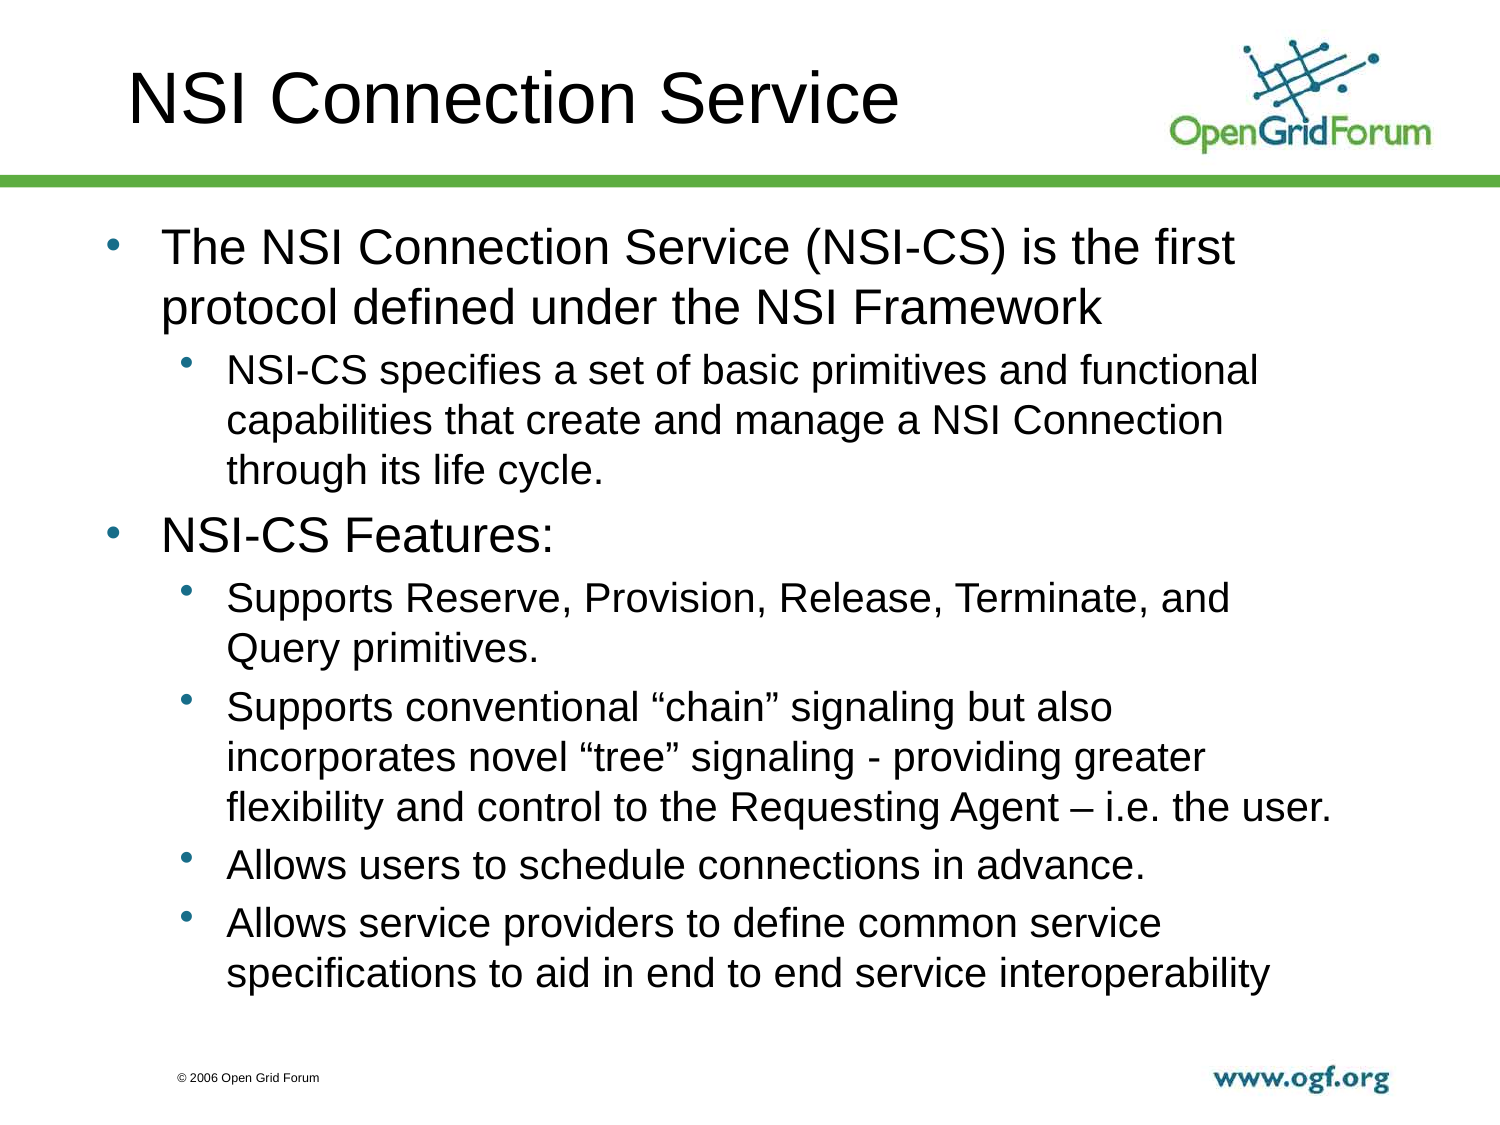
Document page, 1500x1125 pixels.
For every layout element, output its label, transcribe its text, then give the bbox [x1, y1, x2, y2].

picture [0, 0, 1500, 174]
picture [0, 188, 1500, 1125]
title NSI Connection Service [112, 24, 1388, 165]
list The NSI Connection Service (NSI-CS) is the first protocol defined under the NSI Framework NSI-CS specifies a set of basic primitives and functional capabilities that create and manage a NSI Connection through its life cycle. NSI-CS Features: Supports Reserve, Provision, Release, Terminate, and Query primitives. Supports conventional “chain” signaling but also incorporates novel “tree” signaling - providing greater flexibility and control to the Requesting Agent – i.e. the user. Allows users to schedule connections in advance. Allows service providers to define common service specifications to aid in end to end service interoperability [89, 206, 1365, 972]
